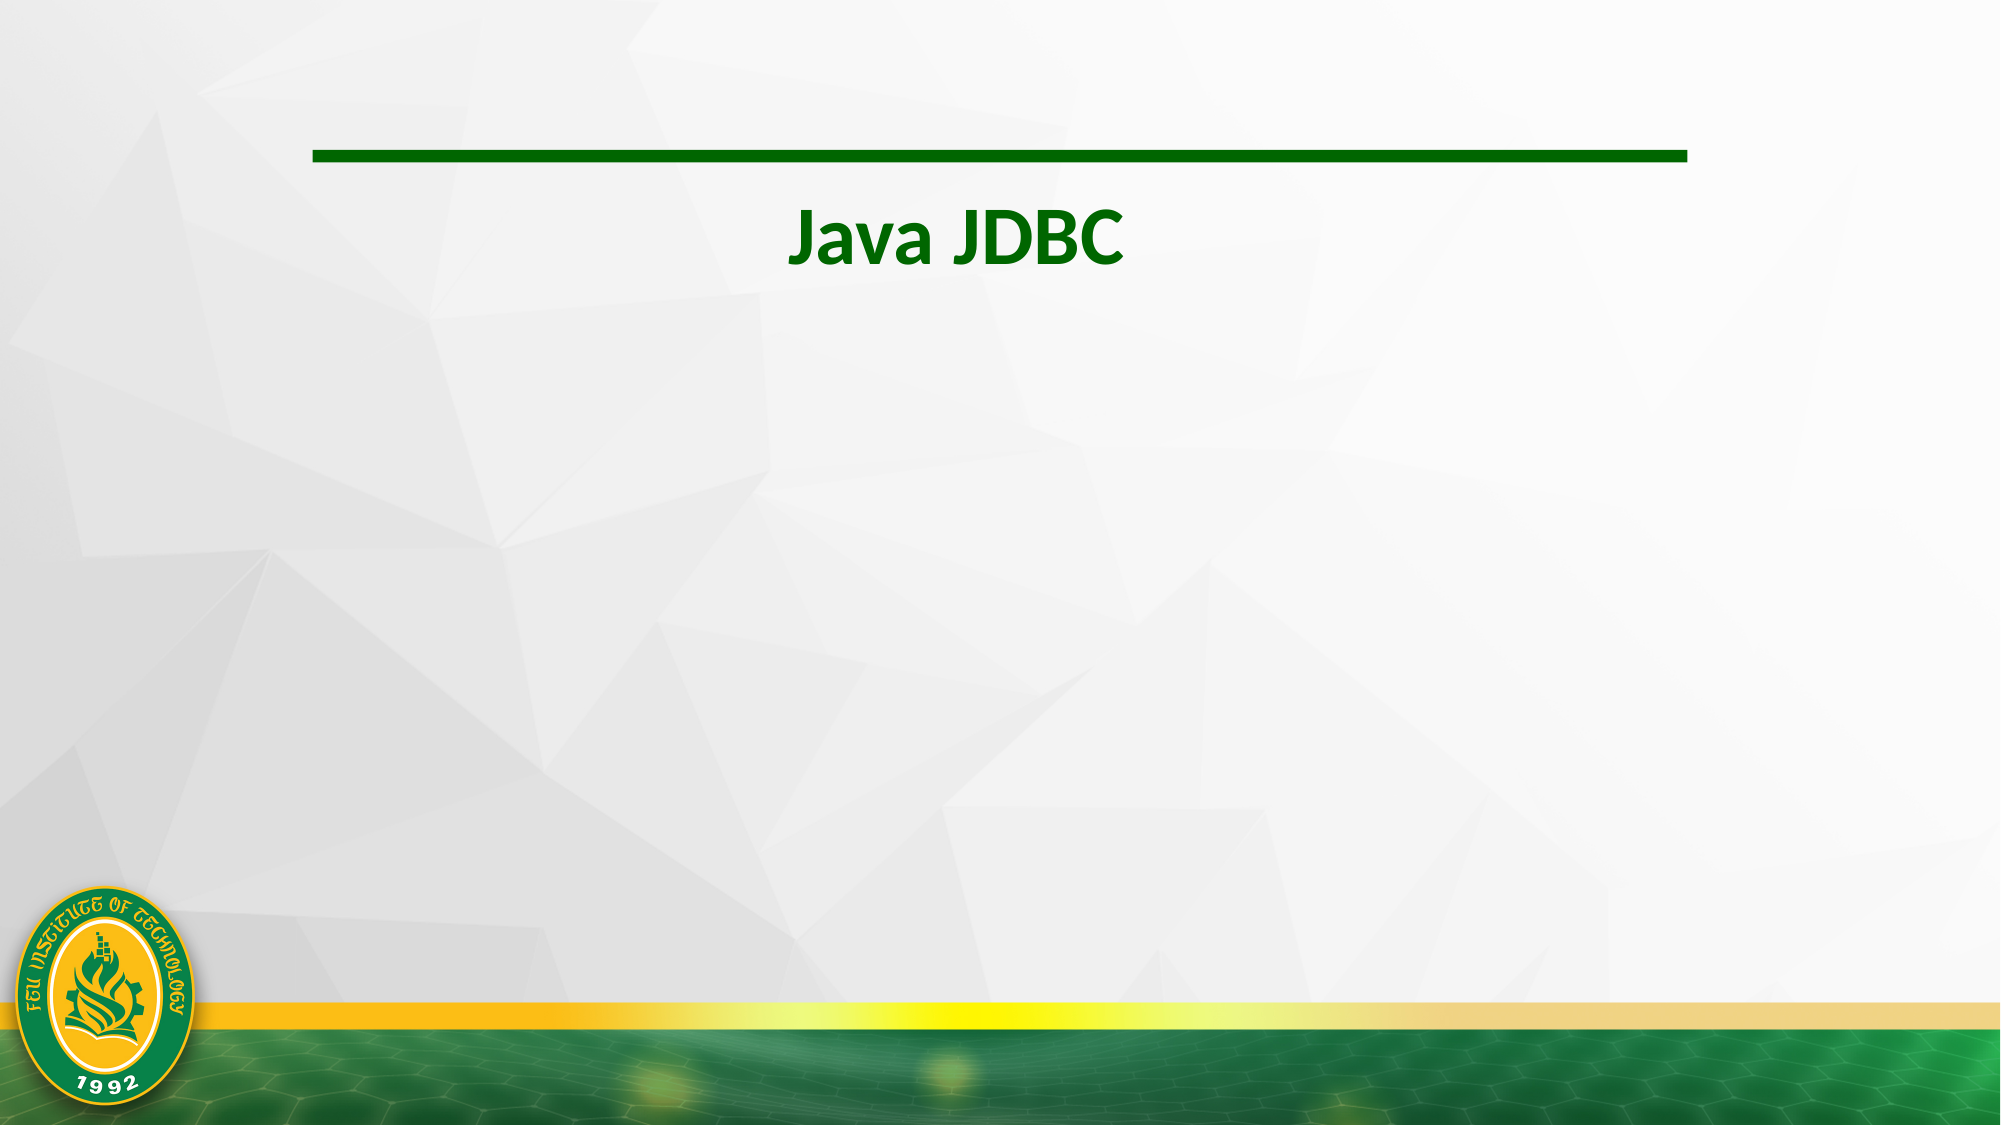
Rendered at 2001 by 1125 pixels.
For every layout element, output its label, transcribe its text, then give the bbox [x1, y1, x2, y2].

text_box Java JDBC [142, 174, 1770, 589]
text_box [311, 149, 1688, 163]
picture [0, 0, 2001, 1125]
